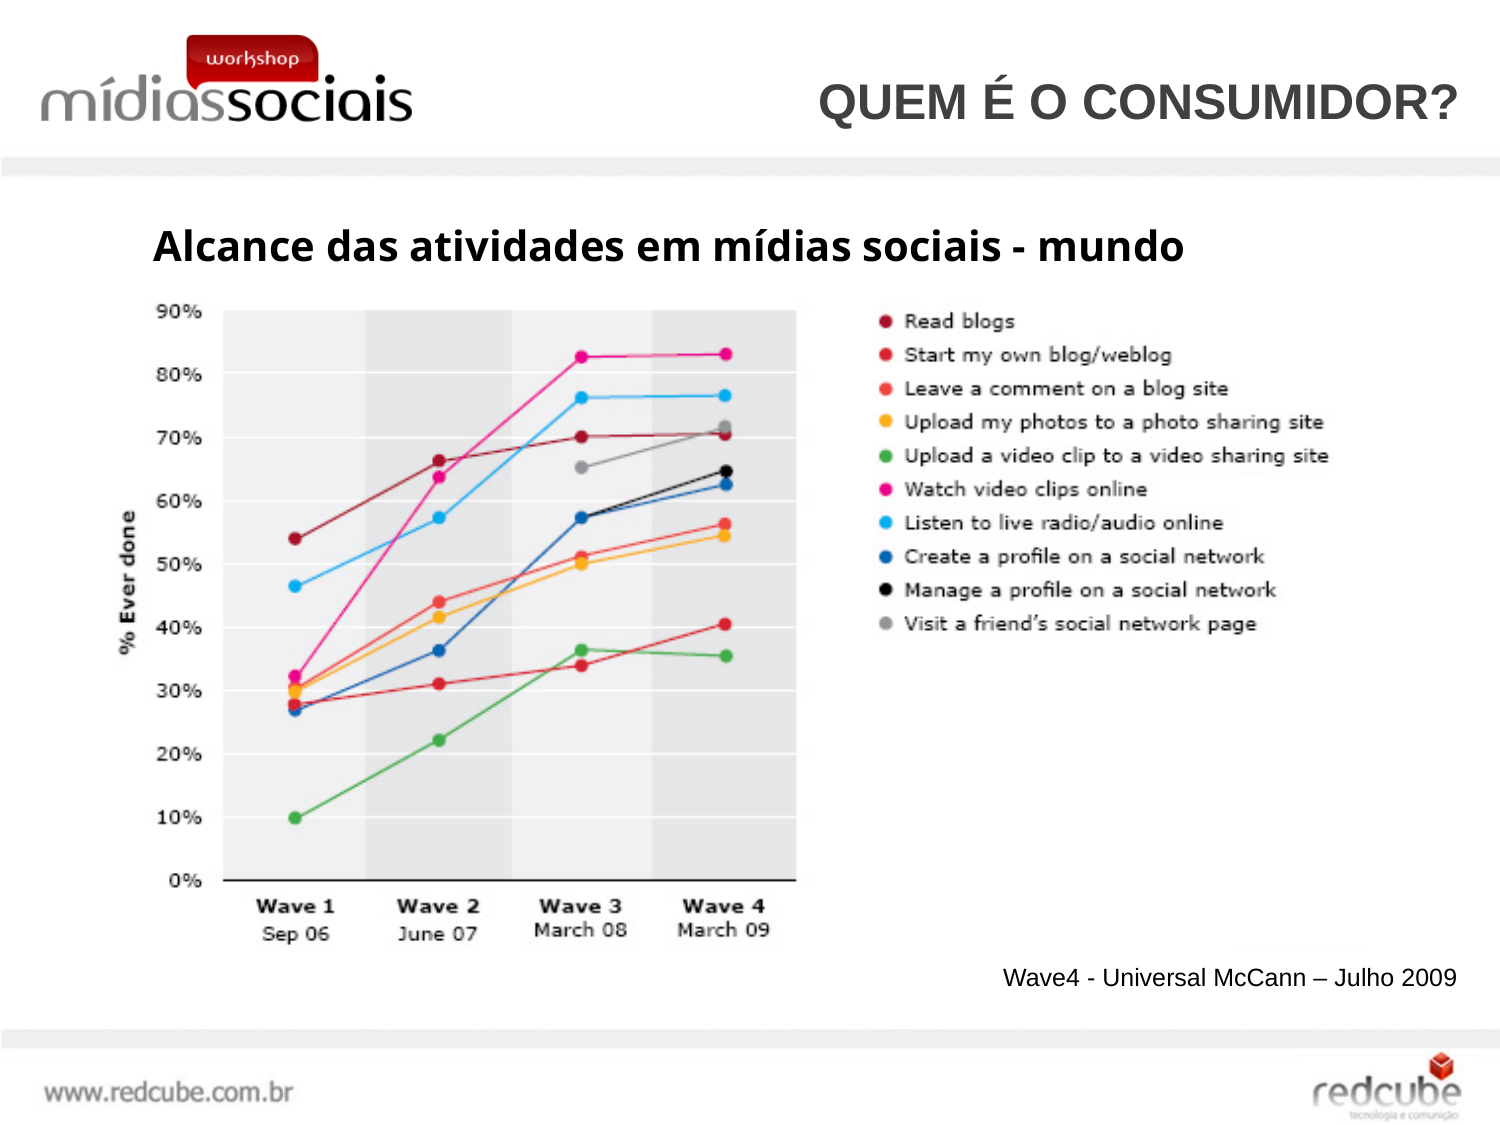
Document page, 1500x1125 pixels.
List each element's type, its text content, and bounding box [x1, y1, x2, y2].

text_box Wave4 - Universal McCann – Julho 2009 [986, 952, 1475, 1001]
picture [0, 1029, 1500, 1125]
text_box Alcance das atividades em mídias sociais - mundo [137, 210, 1203, 279]
picture [0, 0, 1500, 178]
text_box Quem é o consumidor? [724, 62, 1475, 138]
picture [99, 287, 1367, 950]
